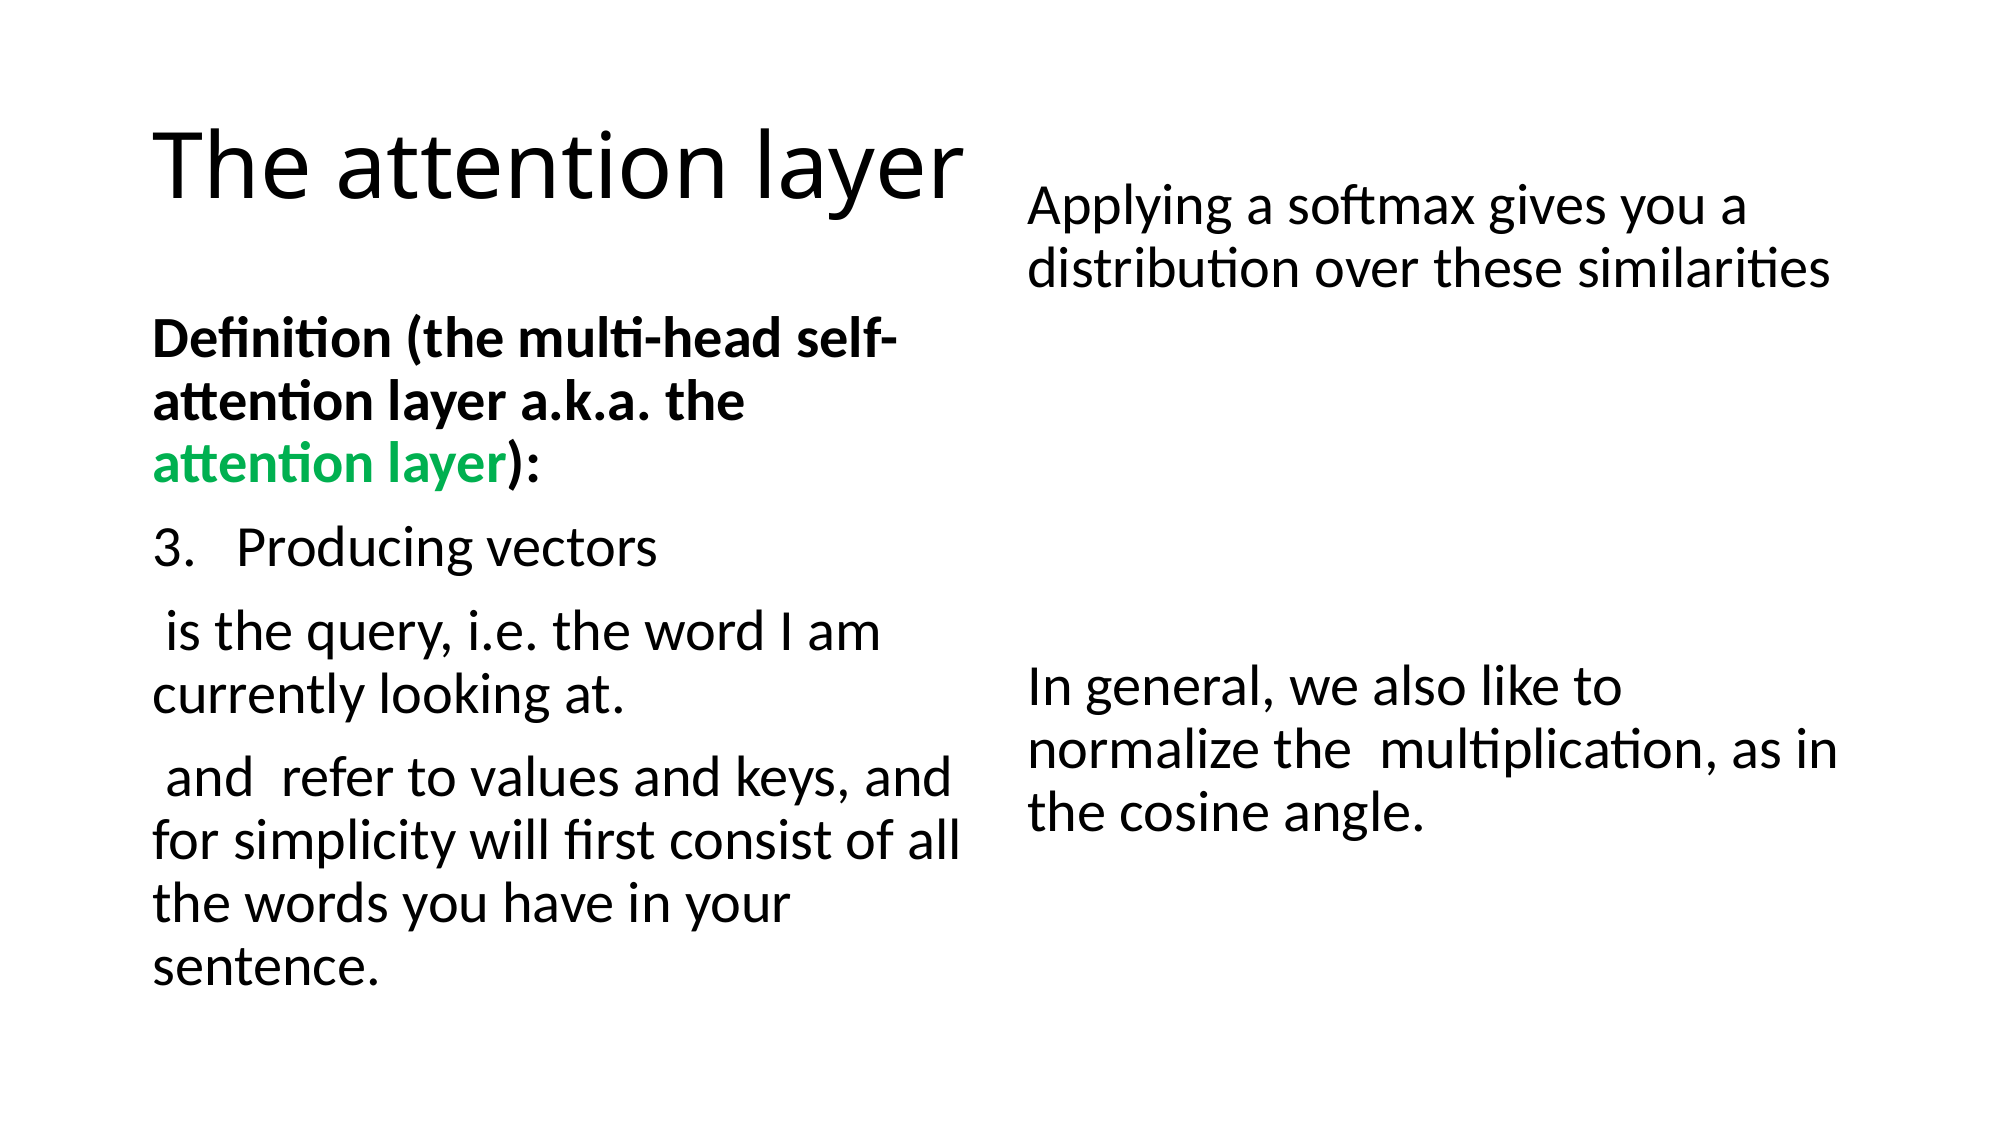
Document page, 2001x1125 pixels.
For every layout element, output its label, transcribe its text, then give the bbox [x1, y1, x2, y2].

title The attention layer [137, 59, 1863, 278]
